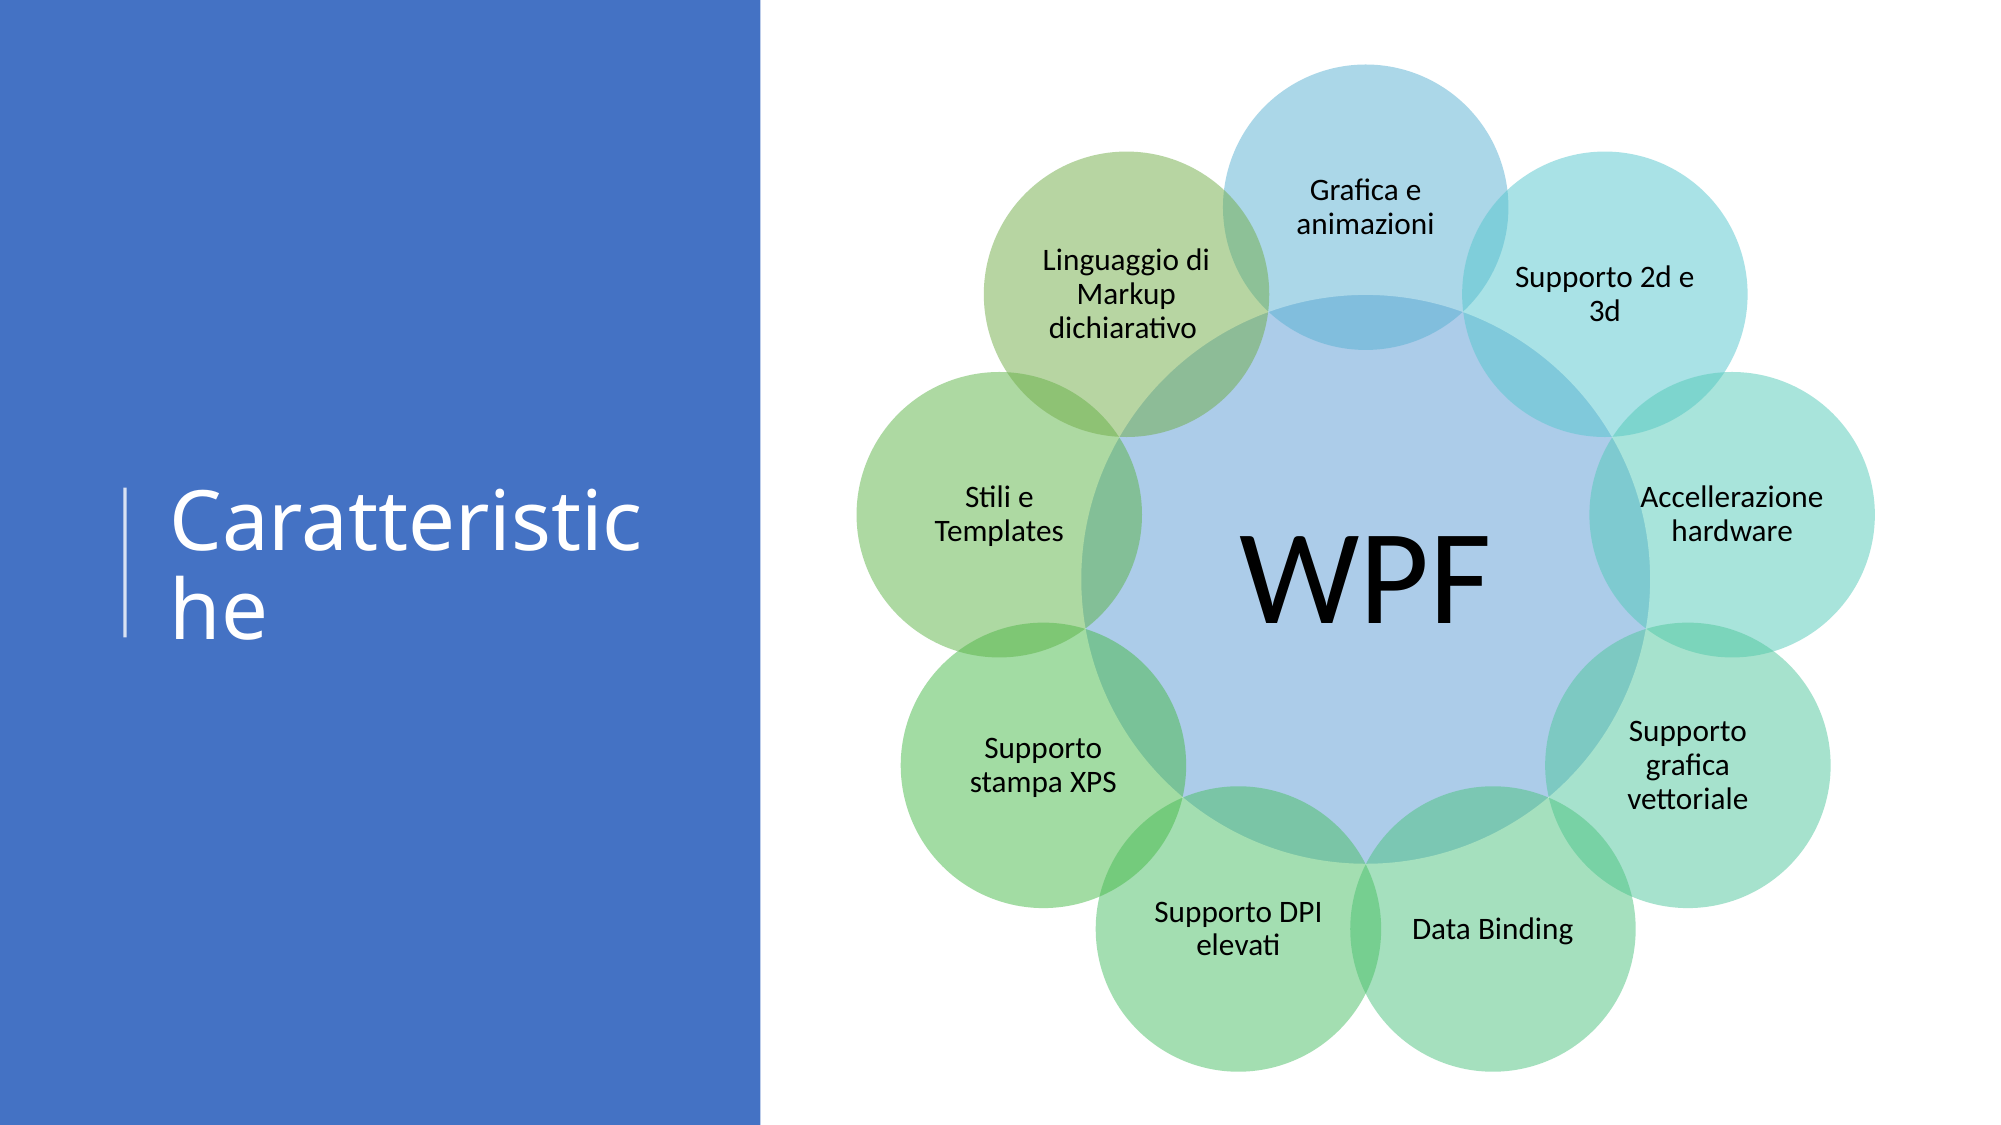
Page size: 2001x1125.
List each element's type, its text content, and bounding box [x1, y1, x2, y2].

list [856, 51, 1875, 1085]
text_box [0, 0, 761, 1125]
title Caratteristiche [154, 116, 708, 1020]
